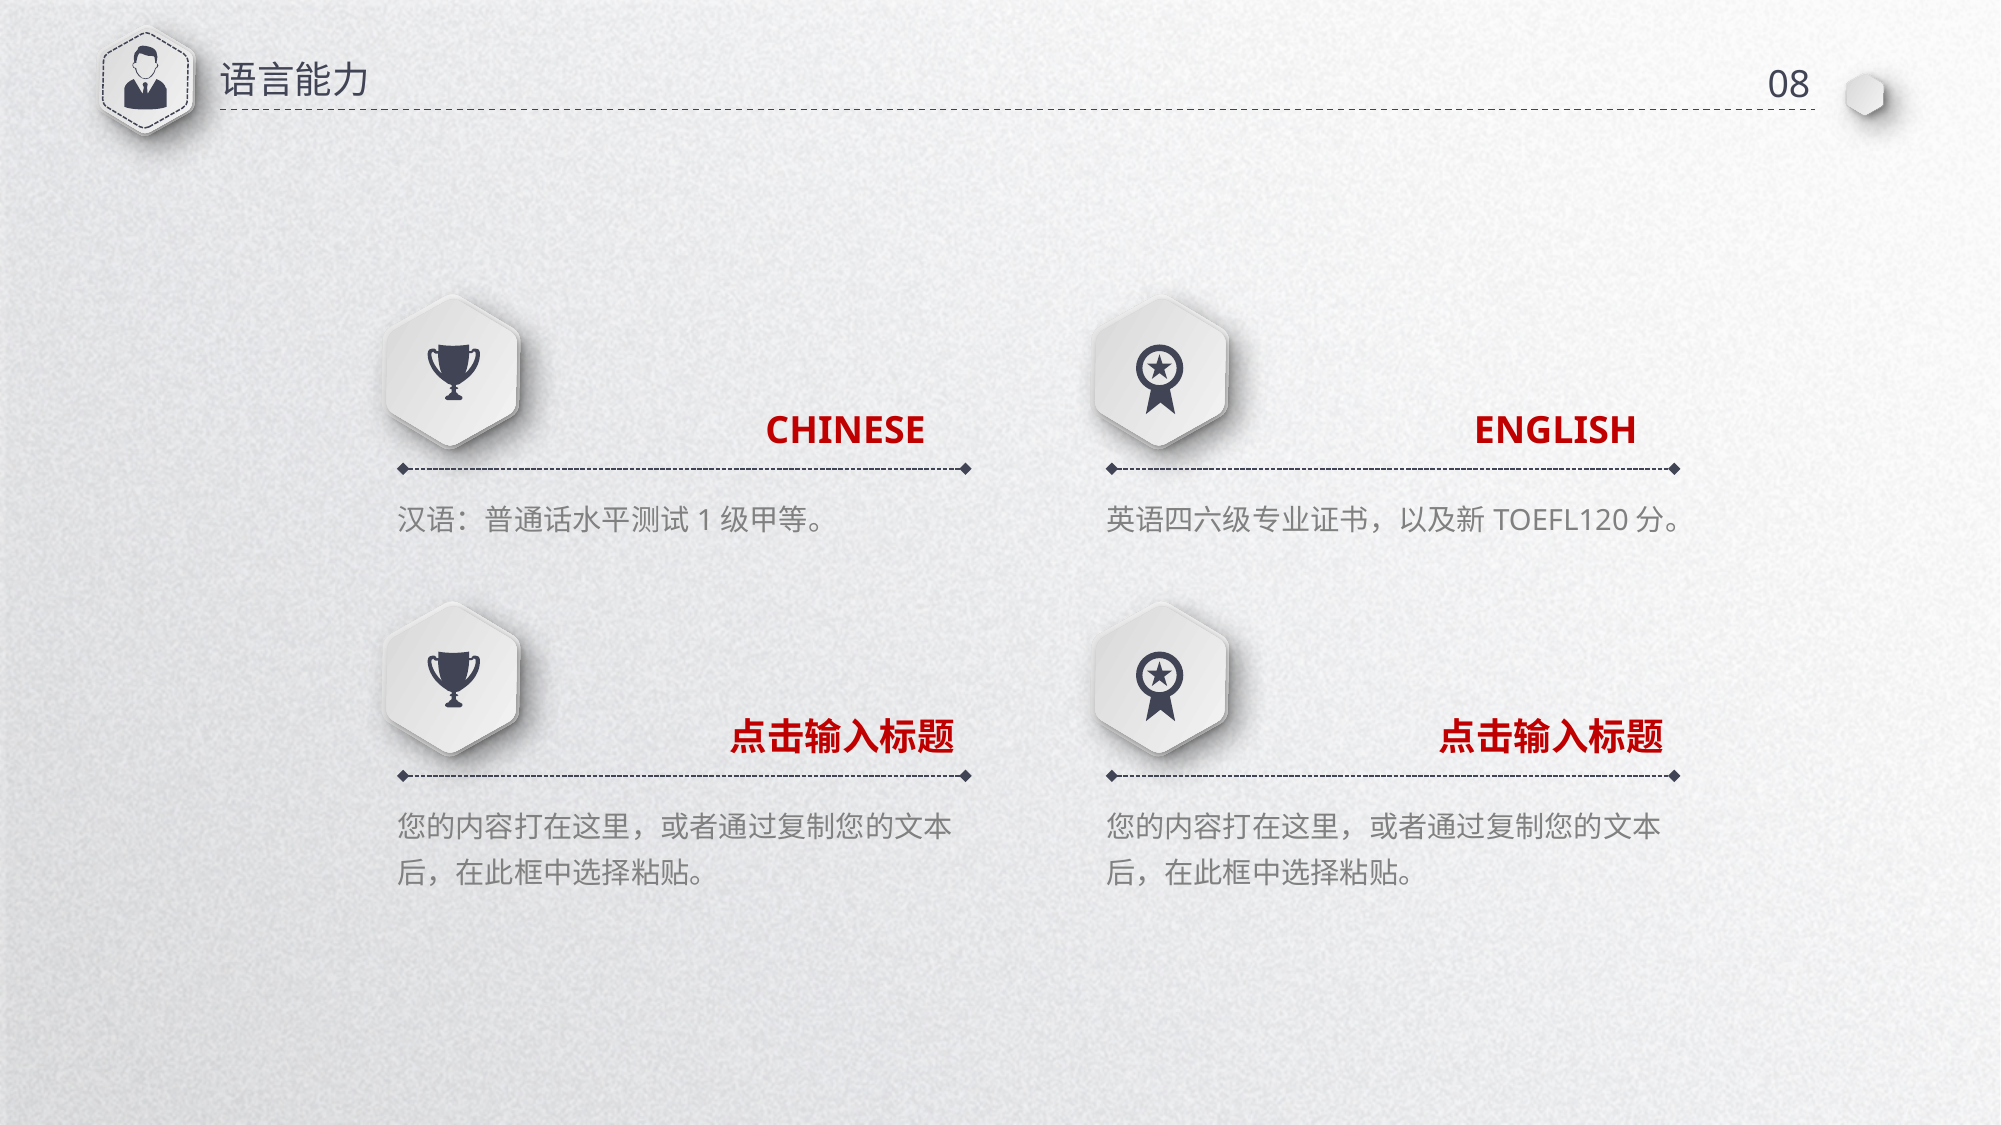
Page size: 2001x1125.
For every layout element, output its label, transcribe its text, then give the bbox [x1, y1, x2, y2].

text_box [373, 302, 528, 442]
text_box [90, 30, 201, 131]
text_box 08 [1756, 54, 1827, 111]
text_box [1082, 302, 1237, 442]
text_box 您的内容打在这里，或者通过复制您的文本后，在此框中选择粘贴。 [382, 790, 995, 897]
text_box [1082, 609, 1237, 749]
text_box CHINESE [750, 398, 941, 459]
picture [0, 0, 2001, 1125]
text_box 点击输入标题 [1423, 705, 1679, 766]
text_box 语言能力 [208, 50, 516, 107]
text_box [373, 609, 528, 749]
text_box 英语四六级专业证书，以及新TOEFL120分。 [1091, 483, 1704, 544]
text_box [1843, 75, 1887, 114]
text_box 您的内容打在这里，或者通过复制您的文本后，在此框中选择粘贴。 [1091, 790, 1704, 897]
text_box 点击输入标题 [715, 705, 970, 766]
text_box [124, 41, 167, 110]
text_box ENGLISH [1459, 398, 1653, 459]
text_box 汉语：普通话水平测试1级甲等。 [382, 483, 995, 544]
